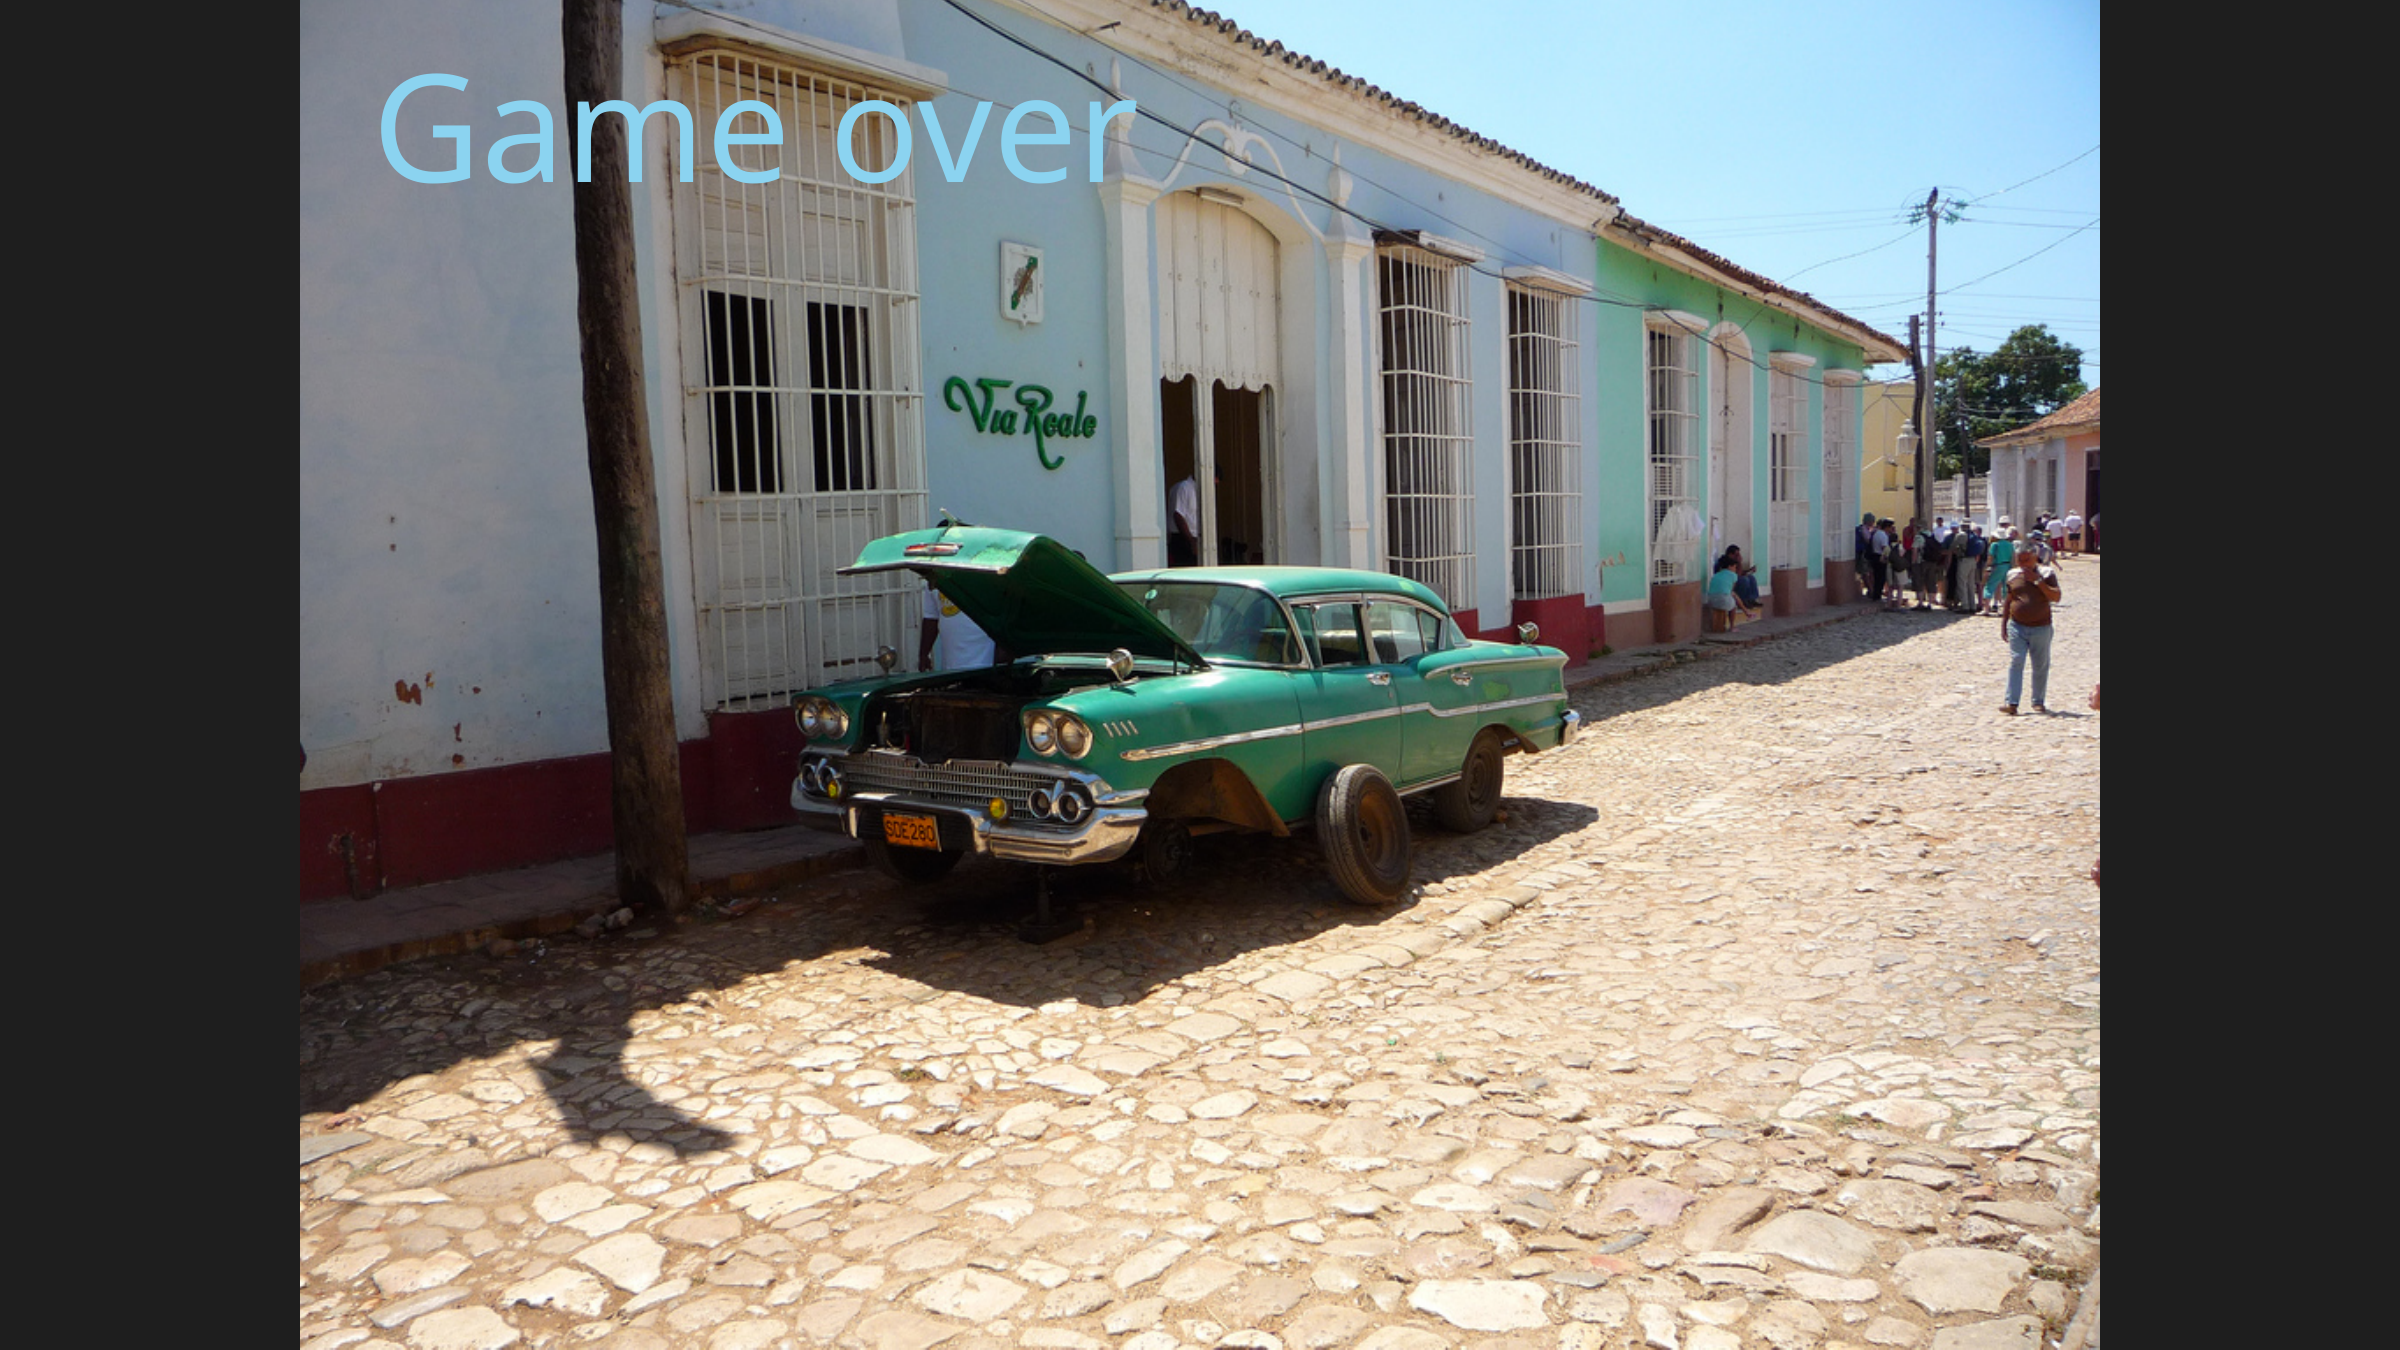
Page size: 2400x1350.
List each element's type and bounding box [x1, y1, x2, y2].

picture [299, 0, 2101, 1350]
